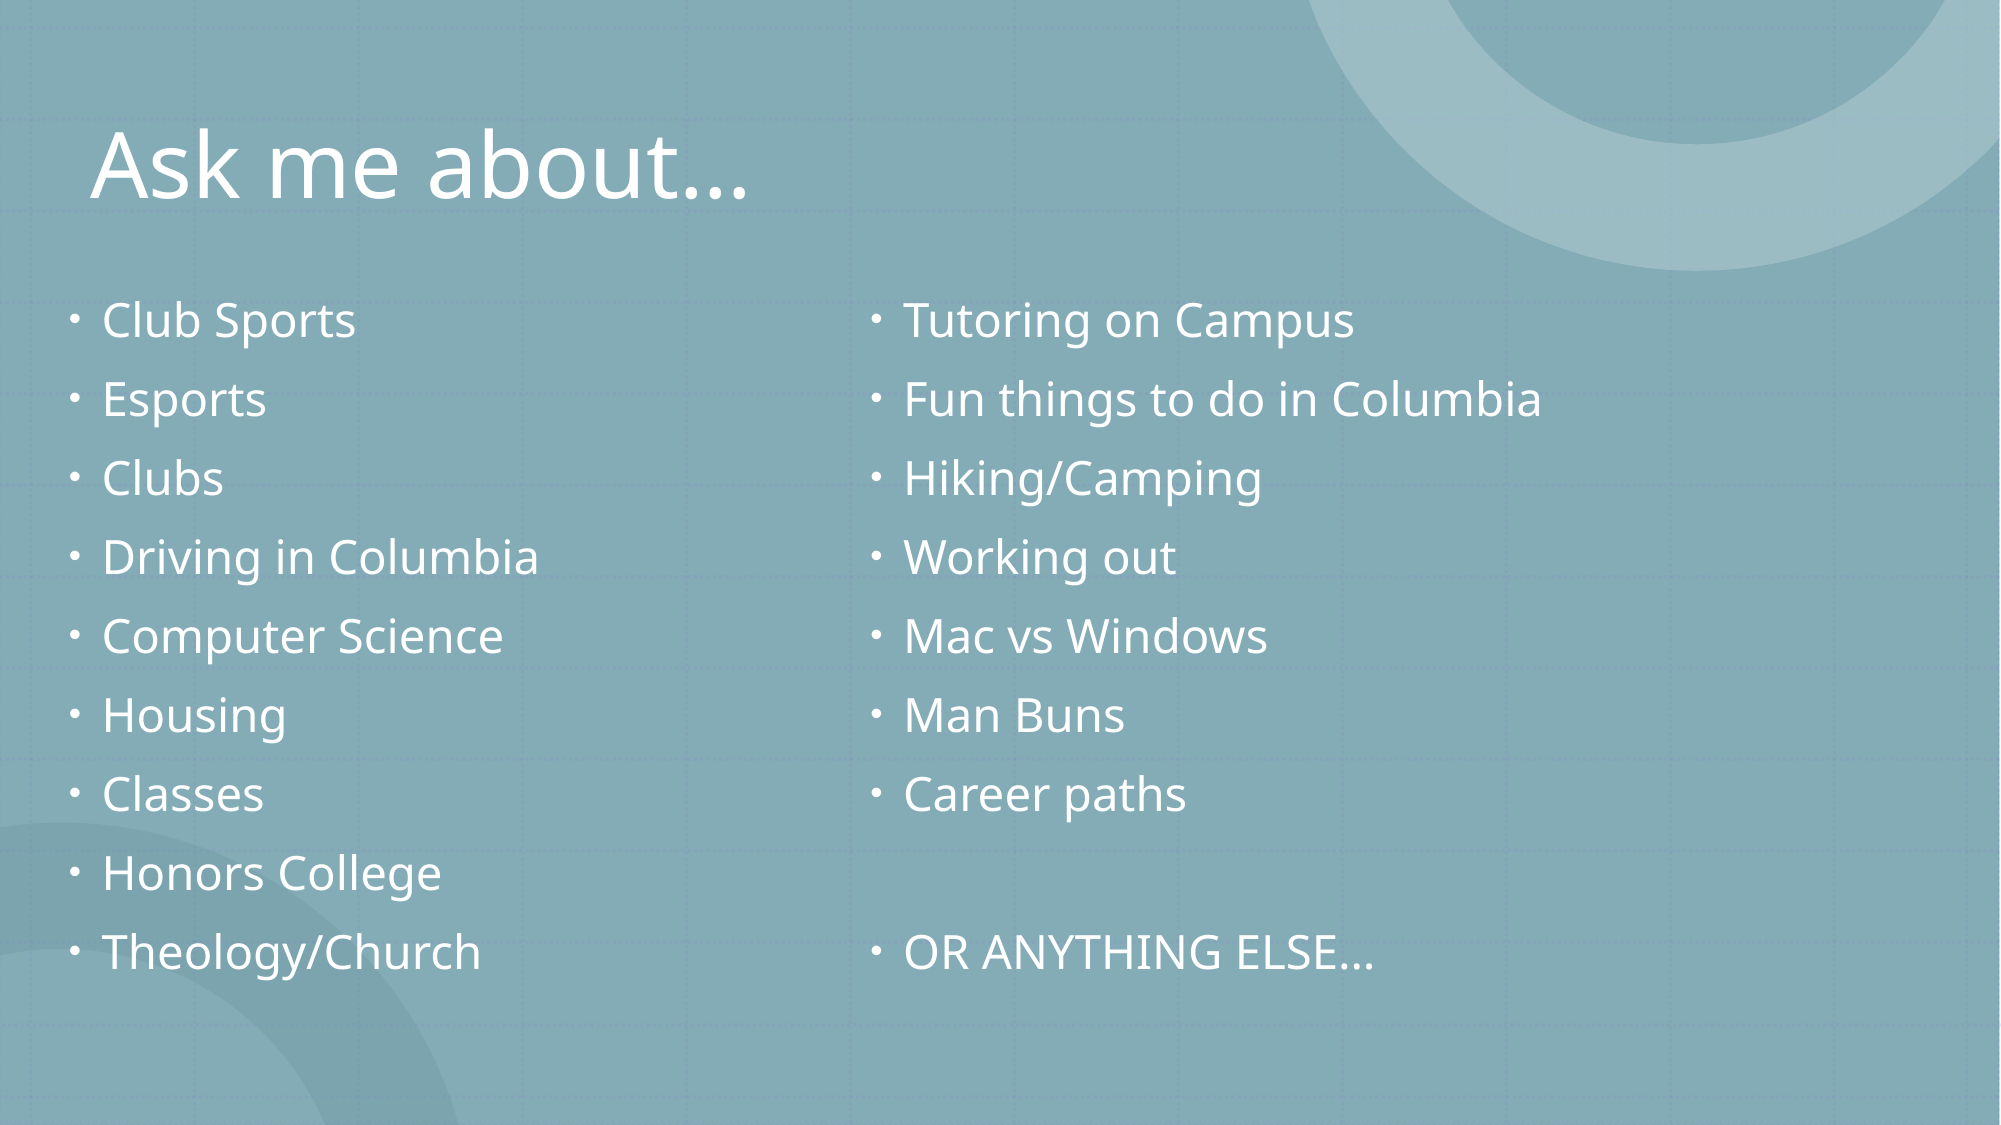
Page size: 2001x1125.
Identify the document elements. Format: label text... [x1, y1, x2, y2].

title Ask me about… [75, 59, 1834, 278]
text_box Tutoring on Campus Fun things to do in Columbia Hiking/Camping Working out Mac vs Windows Man Buns Career paths OR ANYTHING ELSE… [855, 277, 1809, 992]
list Club Sports Esports Clubs Driving in Columbia Computer Science Housing Classes Honors College Theology/Church [53, 277, 835, 992]
